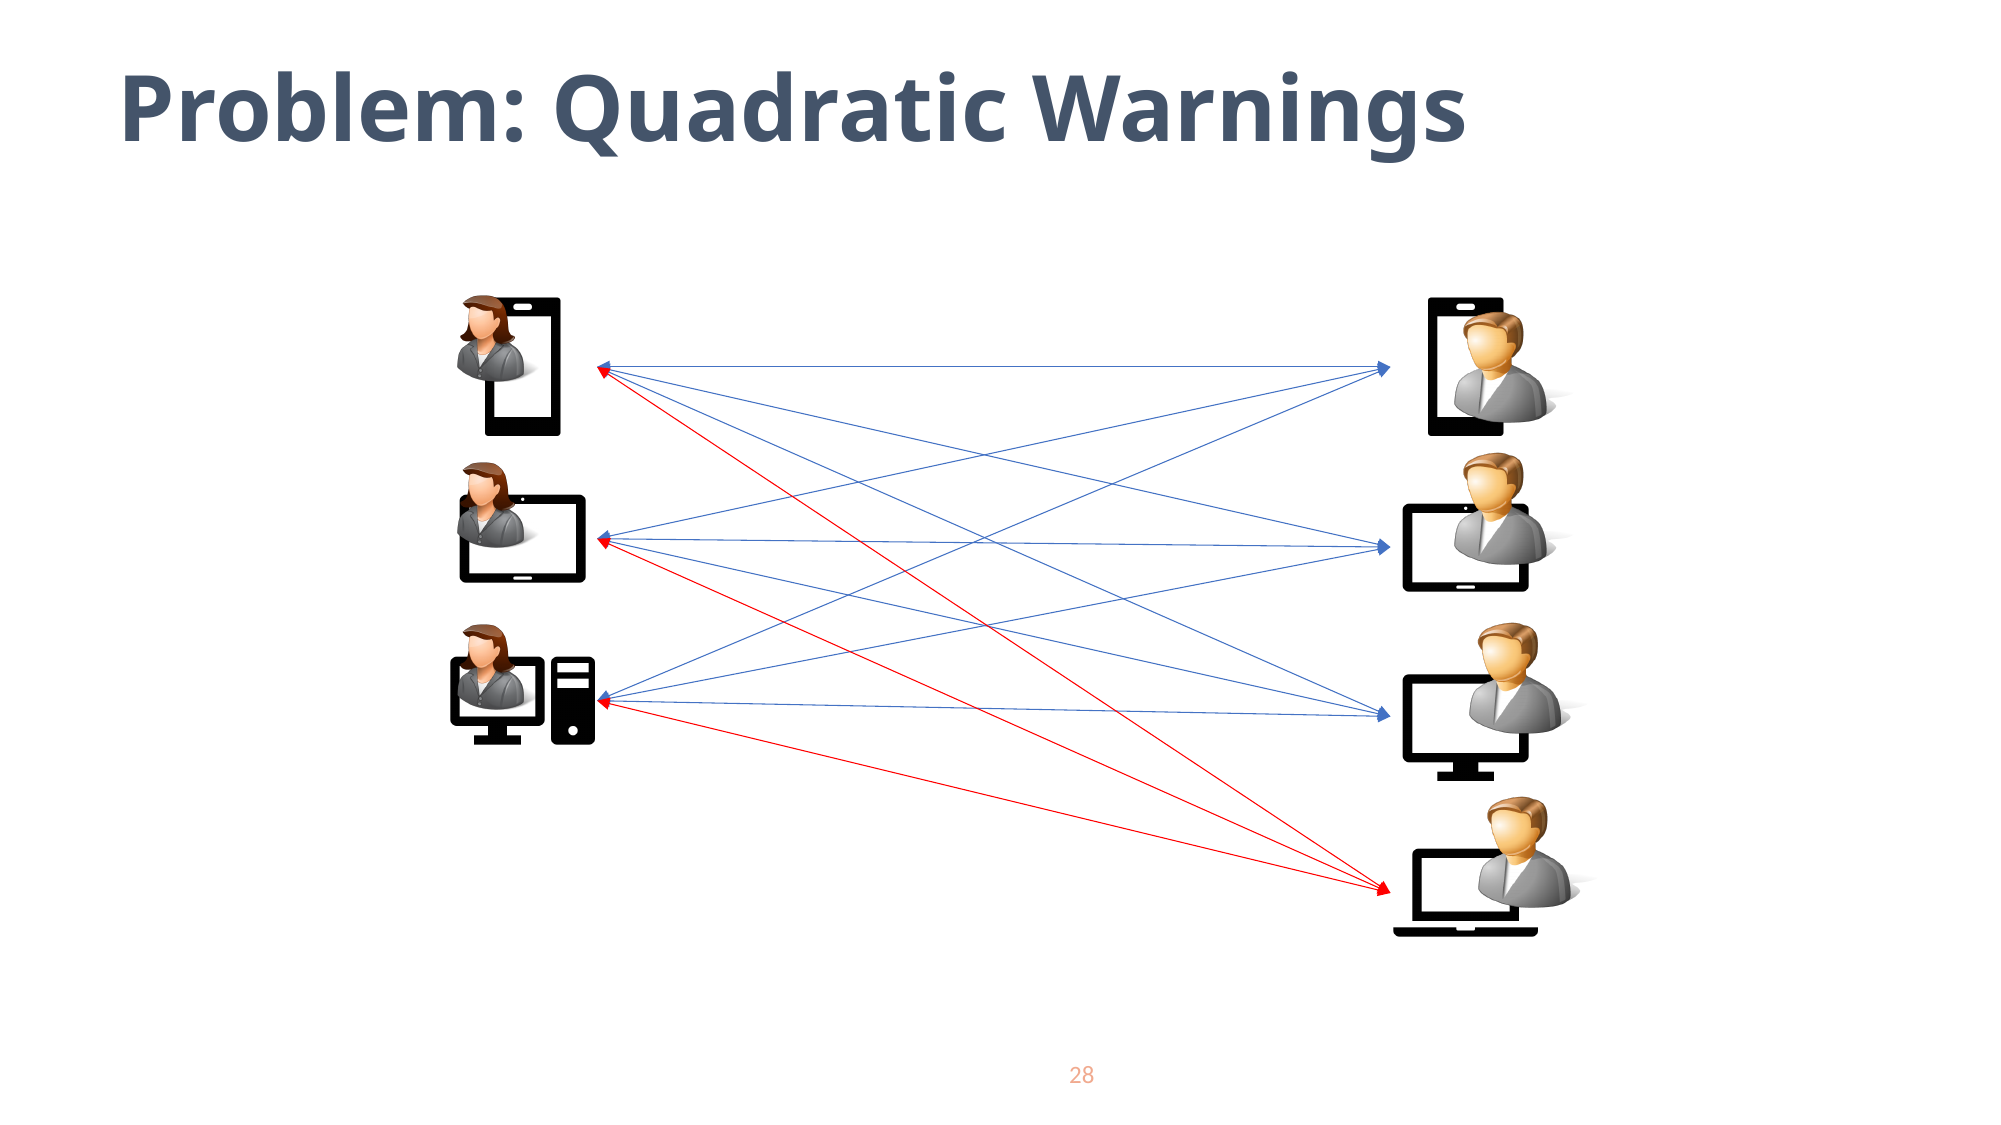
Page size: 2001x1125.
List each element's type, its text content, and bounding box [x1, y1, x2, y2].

title Problem: Quadratic Warnings [102, 19, 1872, 205]
picture [447, 291, 598, 442]
picture [1390, 291, 1576, 442]
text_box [597, 700, 1391, 893]
picture [447, 620, 597, 776]
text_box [597, 538, 1391, 700]
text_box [597, 366, 1391, 538]
picture [447, 458, 597, 614]
picture [1390, 452, 1600, 968]
slide_number 28 [879, 1043, 1110, 1103]
